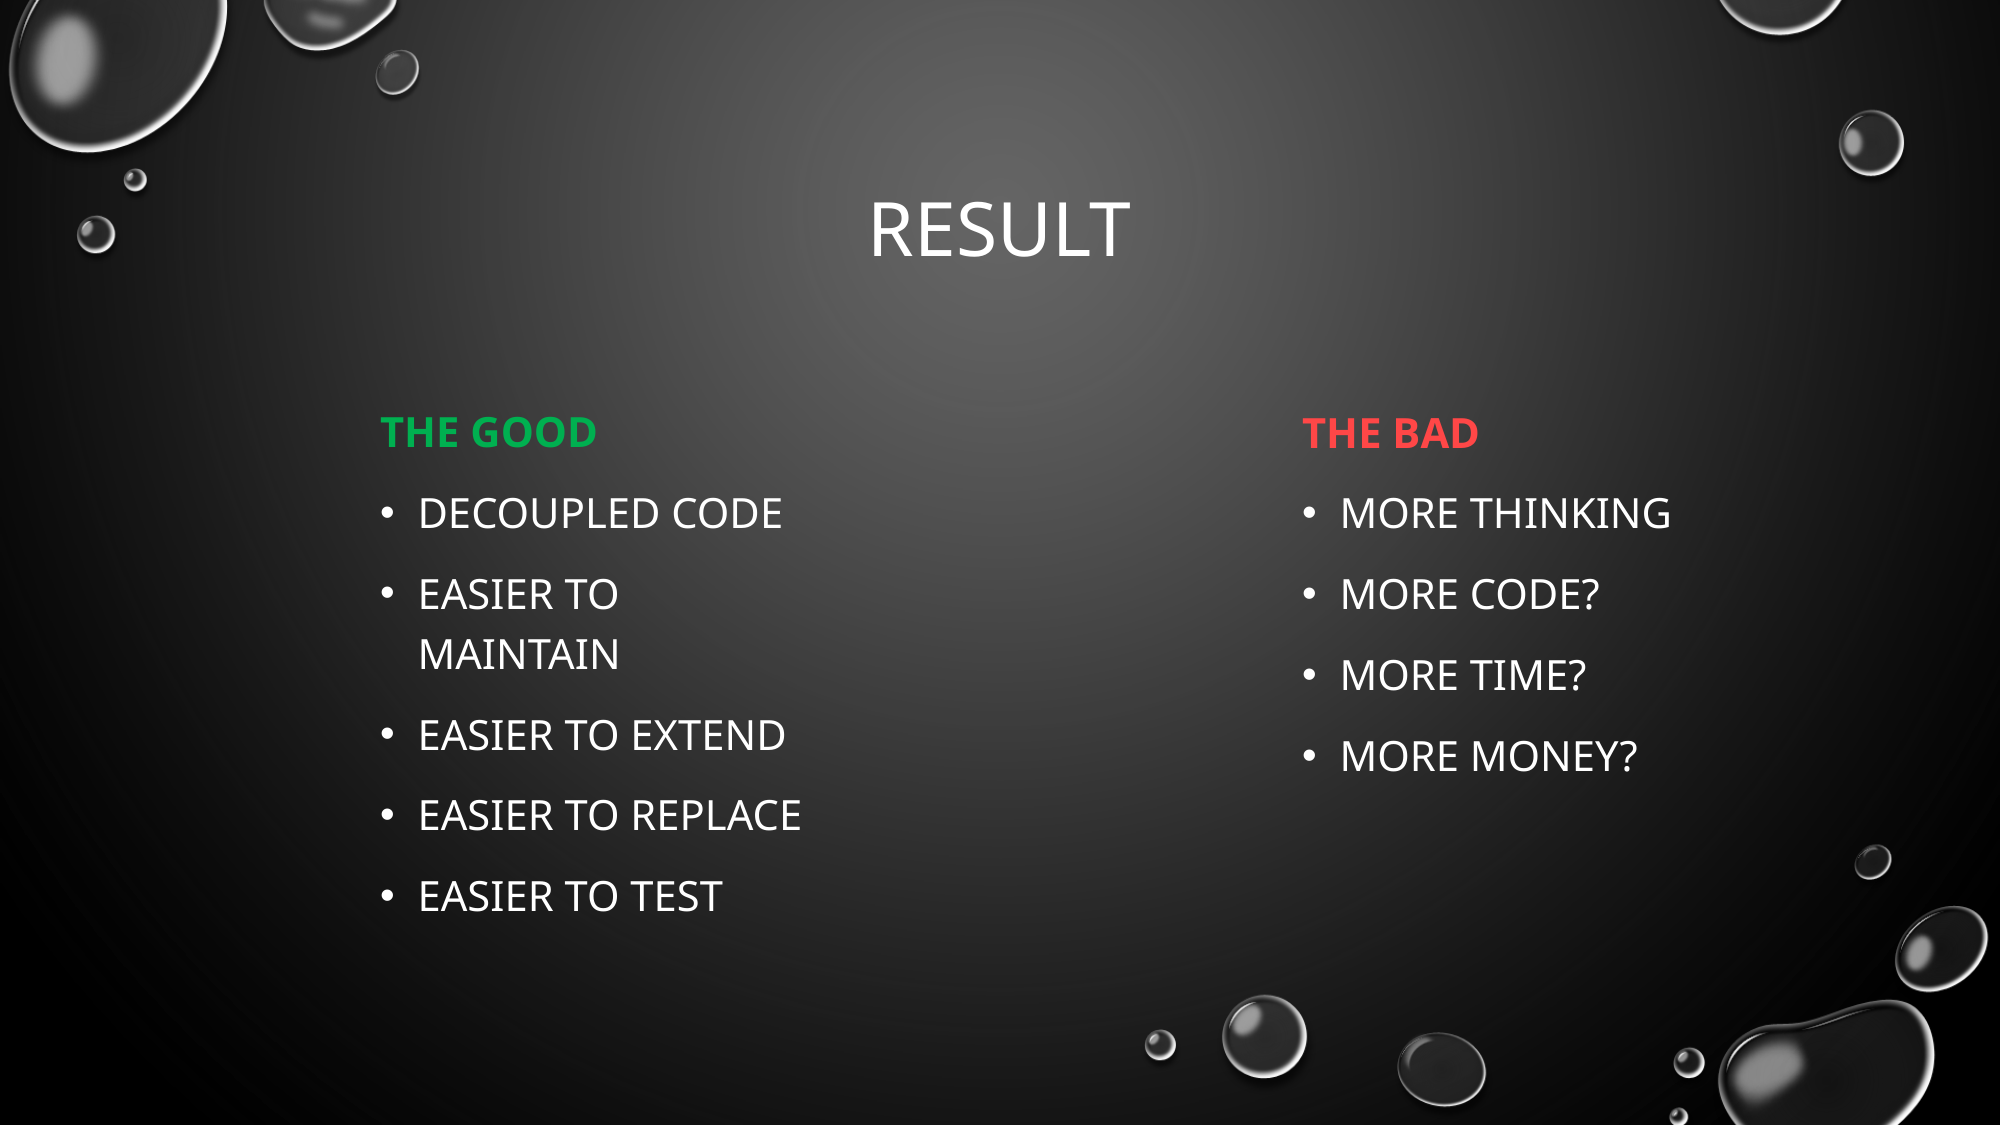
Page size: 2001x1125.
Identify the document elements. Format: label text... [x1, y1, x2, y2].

text_box The BAD More Thinking More Code? More Time? More Money? [1287, 388, 1755, 951]
list The Good Decoupled Code Easier to maintain Easier to Extend Easier To Replace Easier To Test [365, 388, 833, 950]
title Result [149, 101, 1851, 364]
picture [0, 0, 2000, 1125]
